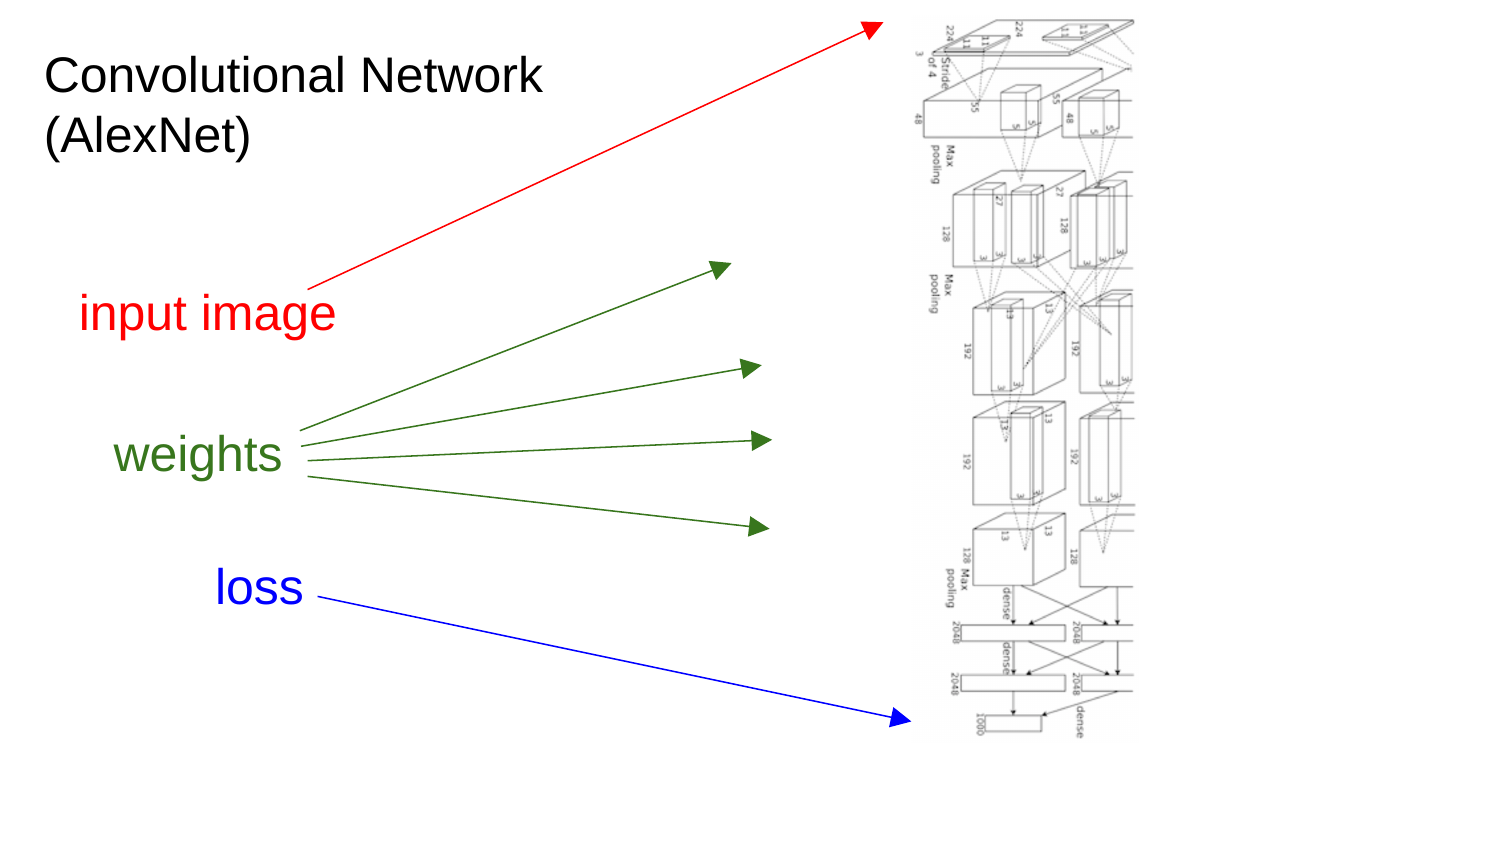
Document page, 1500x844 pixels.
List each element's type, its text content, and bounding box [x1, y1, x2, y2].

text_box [317, 596, 912, 722]
text_box loss [200, 539, 340, 628]
picture [661, 16, 1389, 743]
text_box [307, 476, 770, 530]
text_box Convolutional Network (AlexNet) [28, 27, 302, 155]
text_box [307, 439, 773, 461]
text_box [300, 364, 762, 447]
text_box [307, 21, 884, 263]
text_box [299, 262, 732, 364]
text_box weights [98, 406, 326, 500]
text_box input image [64, 265, 295, 345]
